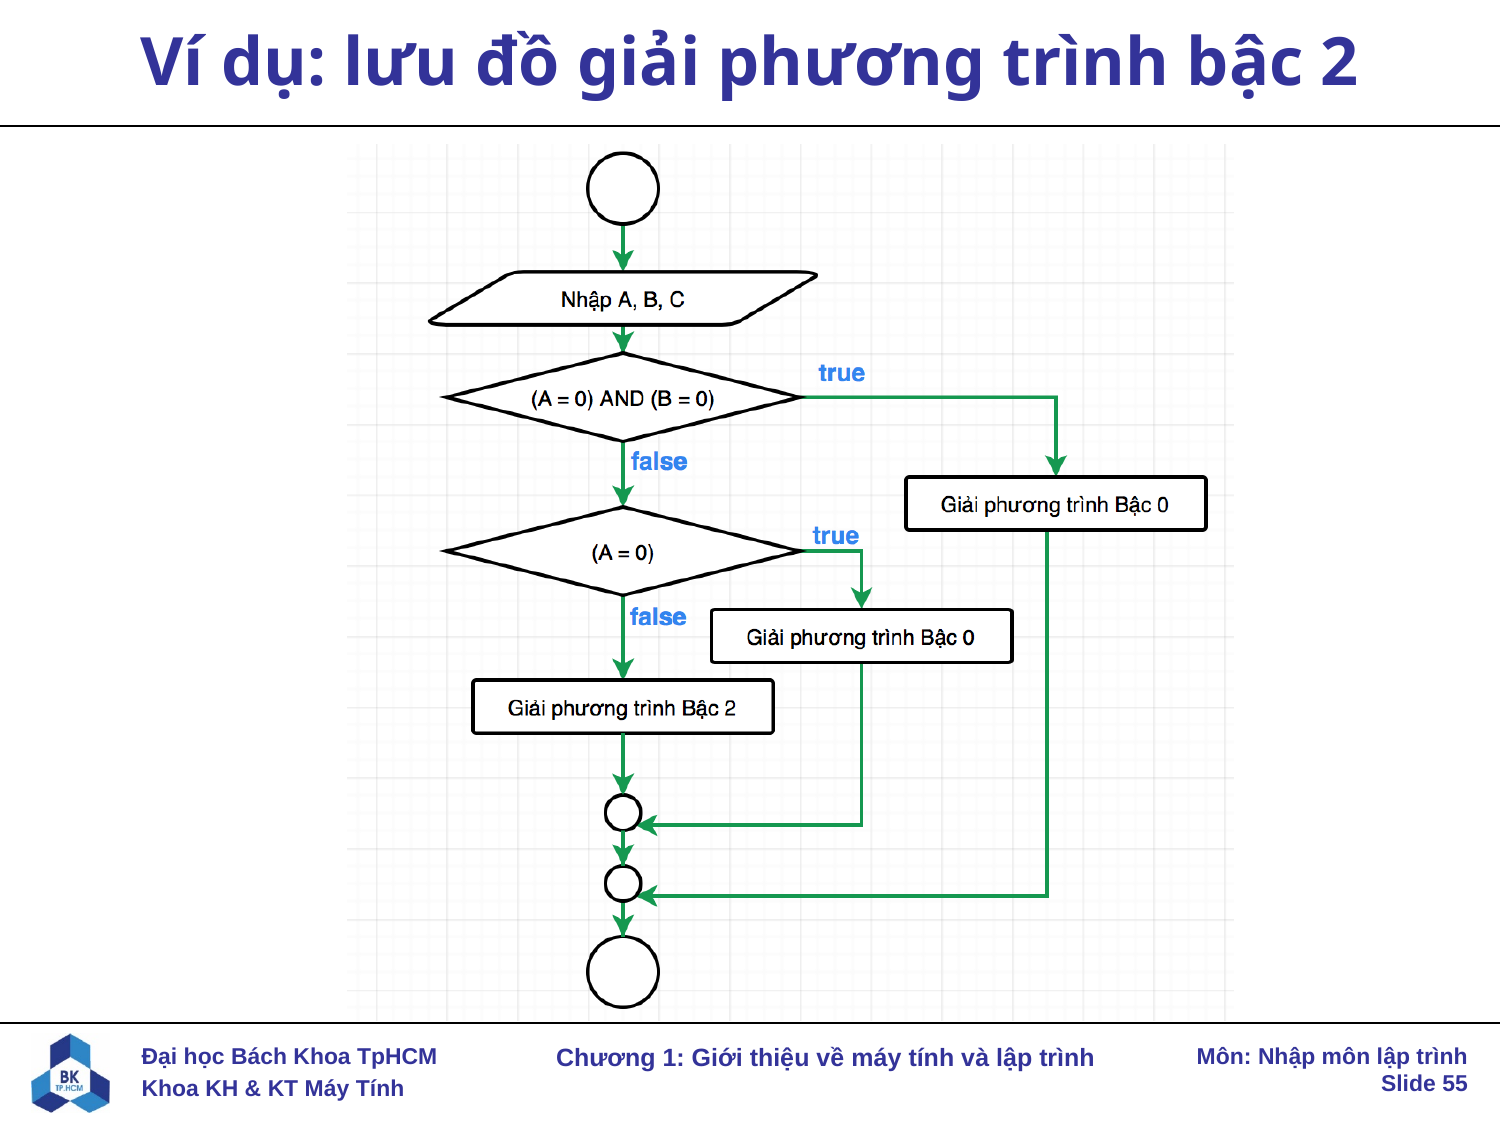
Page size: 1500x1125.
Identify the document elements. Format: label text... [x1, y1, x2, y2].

picture [31, 1033, 110, 1113]
title Ví dụ: lưu đồ giải phương trình bậc 2 [75, 0, 1425, 117]
picture [347, 144, 1234, 1021]
